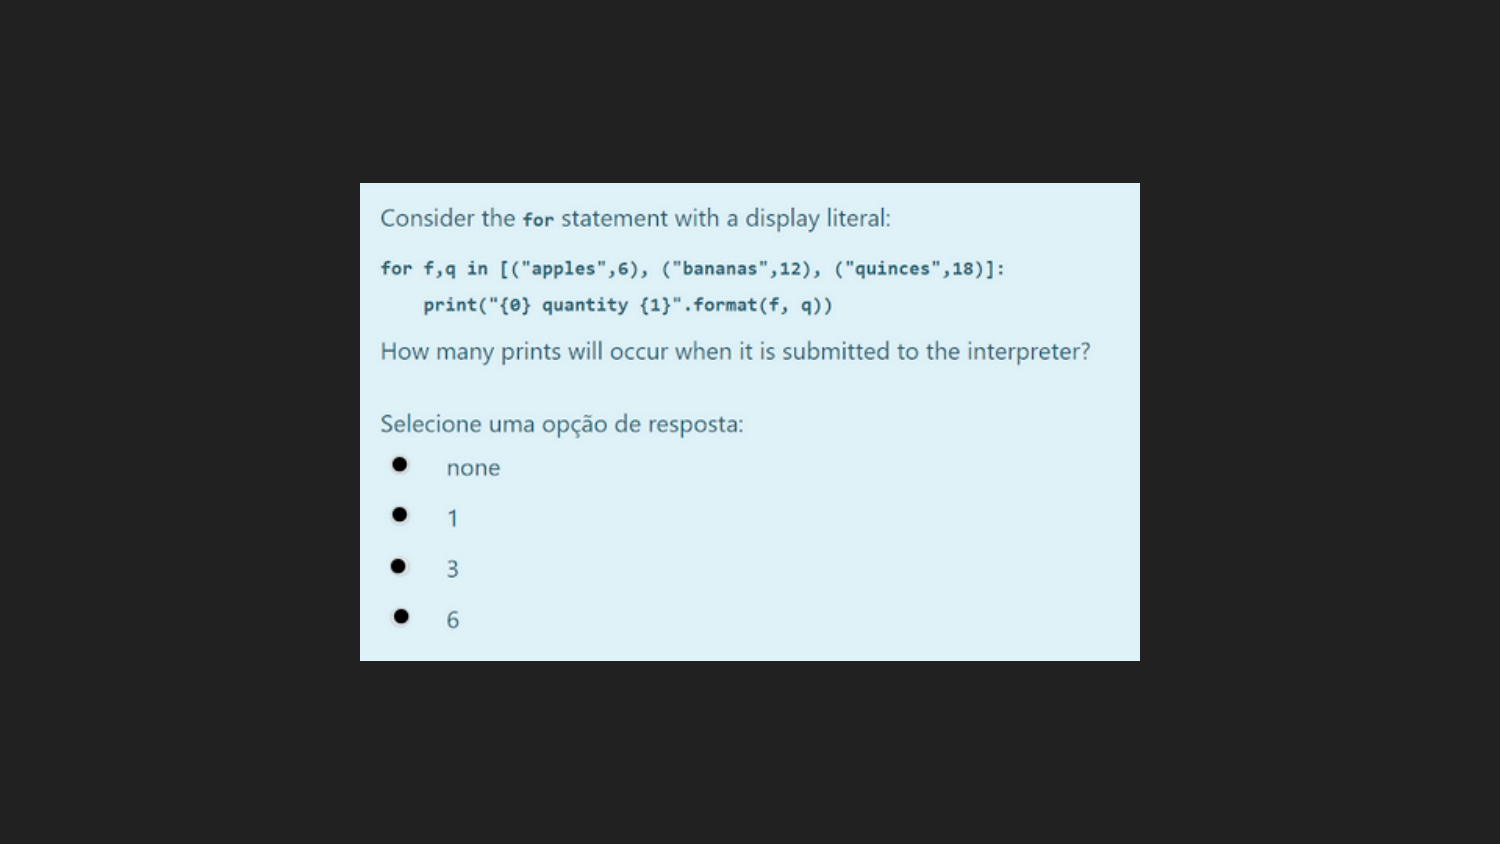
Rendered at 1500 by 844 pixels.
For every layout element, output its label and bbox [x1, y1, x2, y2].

picture [359, 183, 1141, 661]
